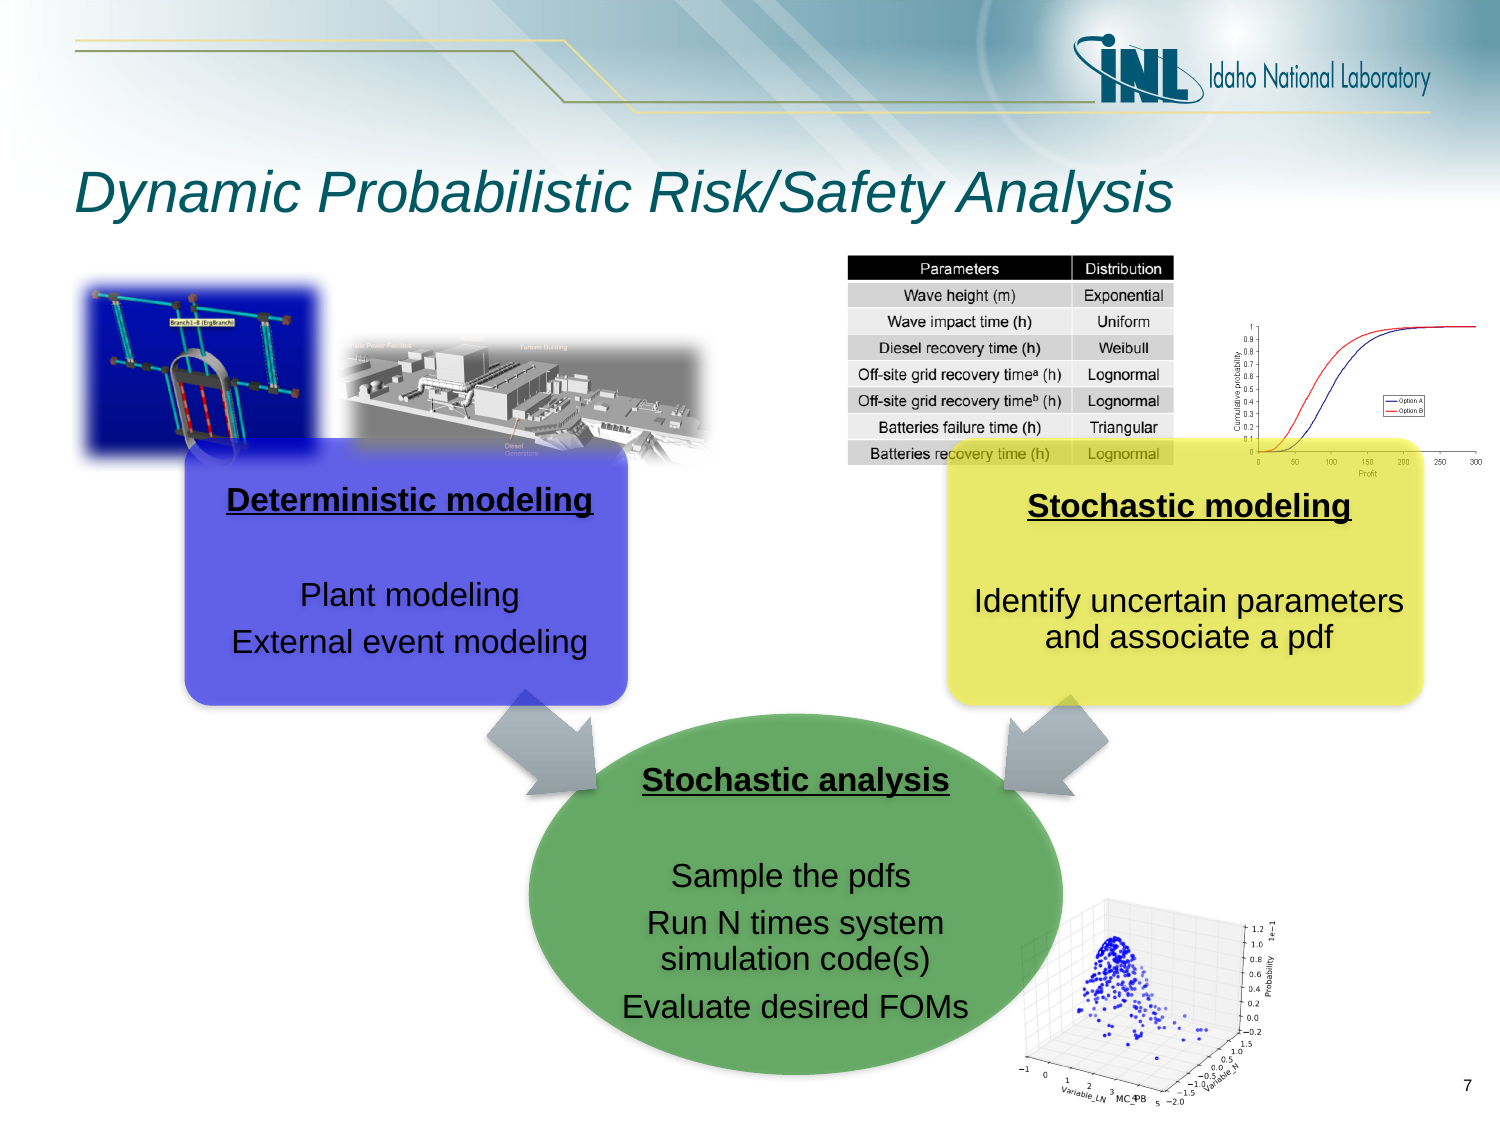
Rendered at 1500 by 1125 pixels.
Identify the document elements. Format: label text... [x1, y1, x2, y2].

picture [1232, 321, 1493, 480]
picture [845, 254, 1174, 409]
slide_number 7 [1429, 1074, 1473, 1096]
picture [0, 0, 1500, 202]
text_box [246, 409, 1363, 1125]
picture [68, 269, 717, 475]
title Dynamic Probabilistic Risk/Safety Analysis [74, 164, 1425, 227]
